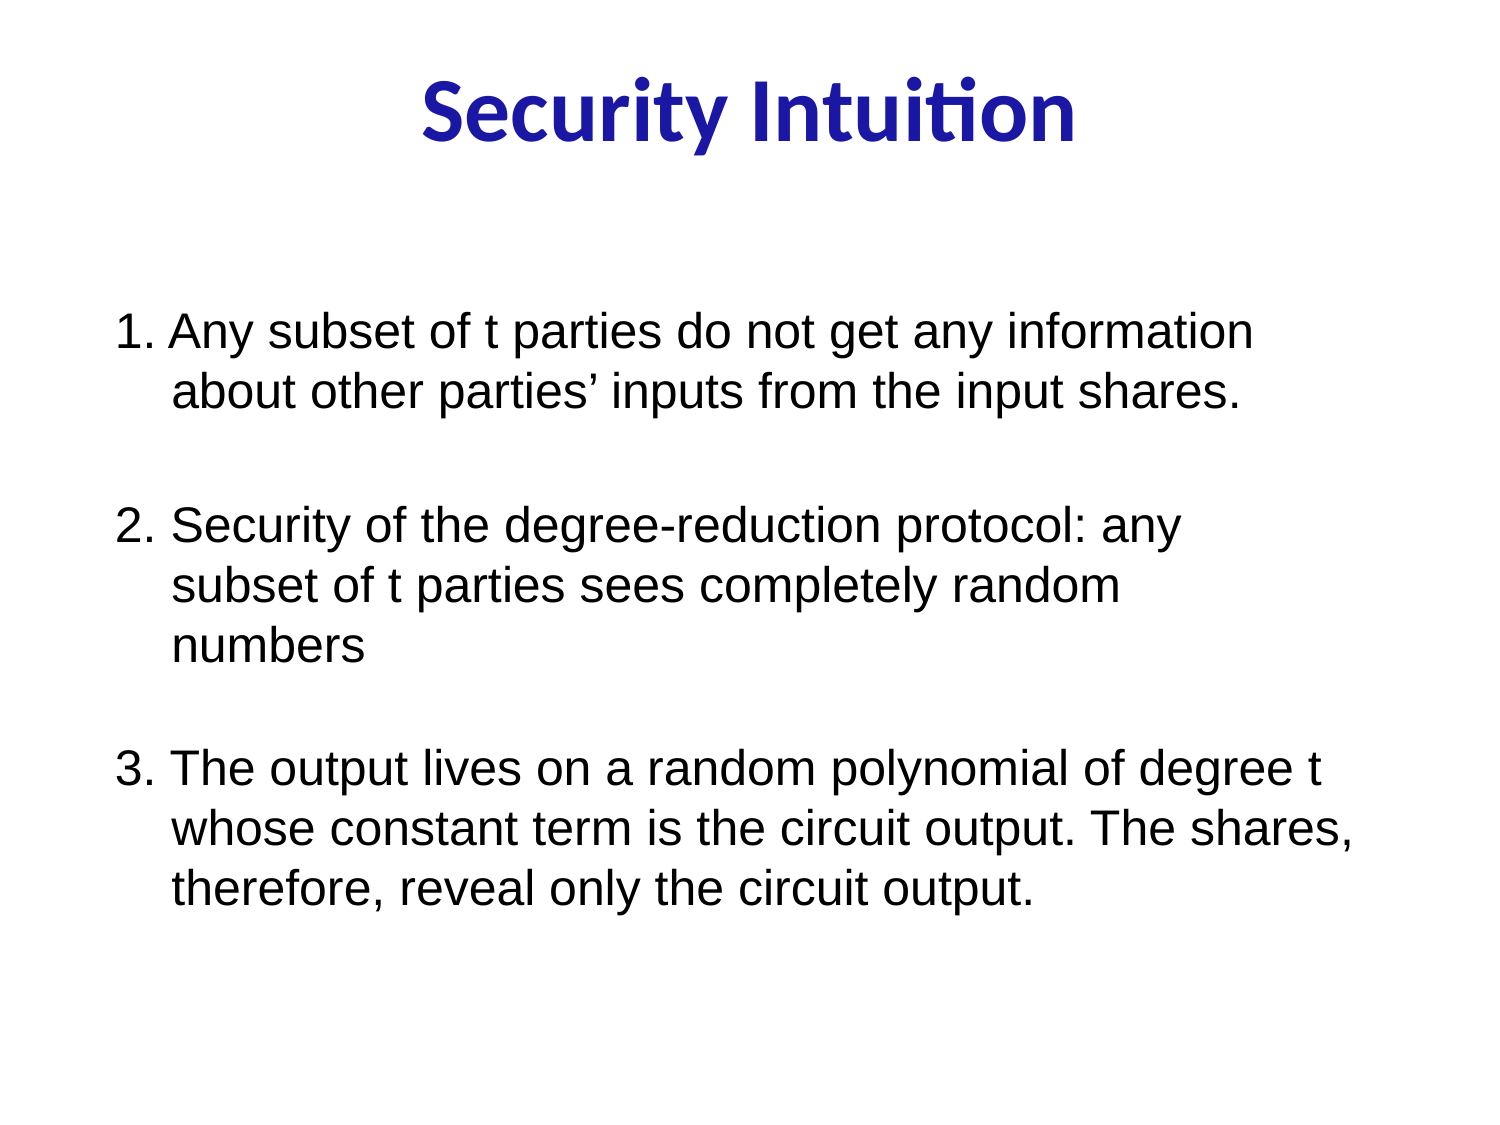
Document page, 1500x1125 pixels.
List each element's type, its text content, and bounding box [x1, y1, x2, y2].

text_box 3. The output lives on a random polynomial of degree t whose constant term is the circuit output. The shares, therefore, reveal only the circuit output. [100, 727, 1459, 923]
text_box 2. Security of the degree-reduction protocol: any subset of t parties sees completely random numbers [100, 485, 1298, 680]
title Security Intuition [0, 48, 1500, 161]
text_box 1. Any subset of t parties do not get any information about other parties’ inputs from the input shares. [100, 290, 1298, 426]
